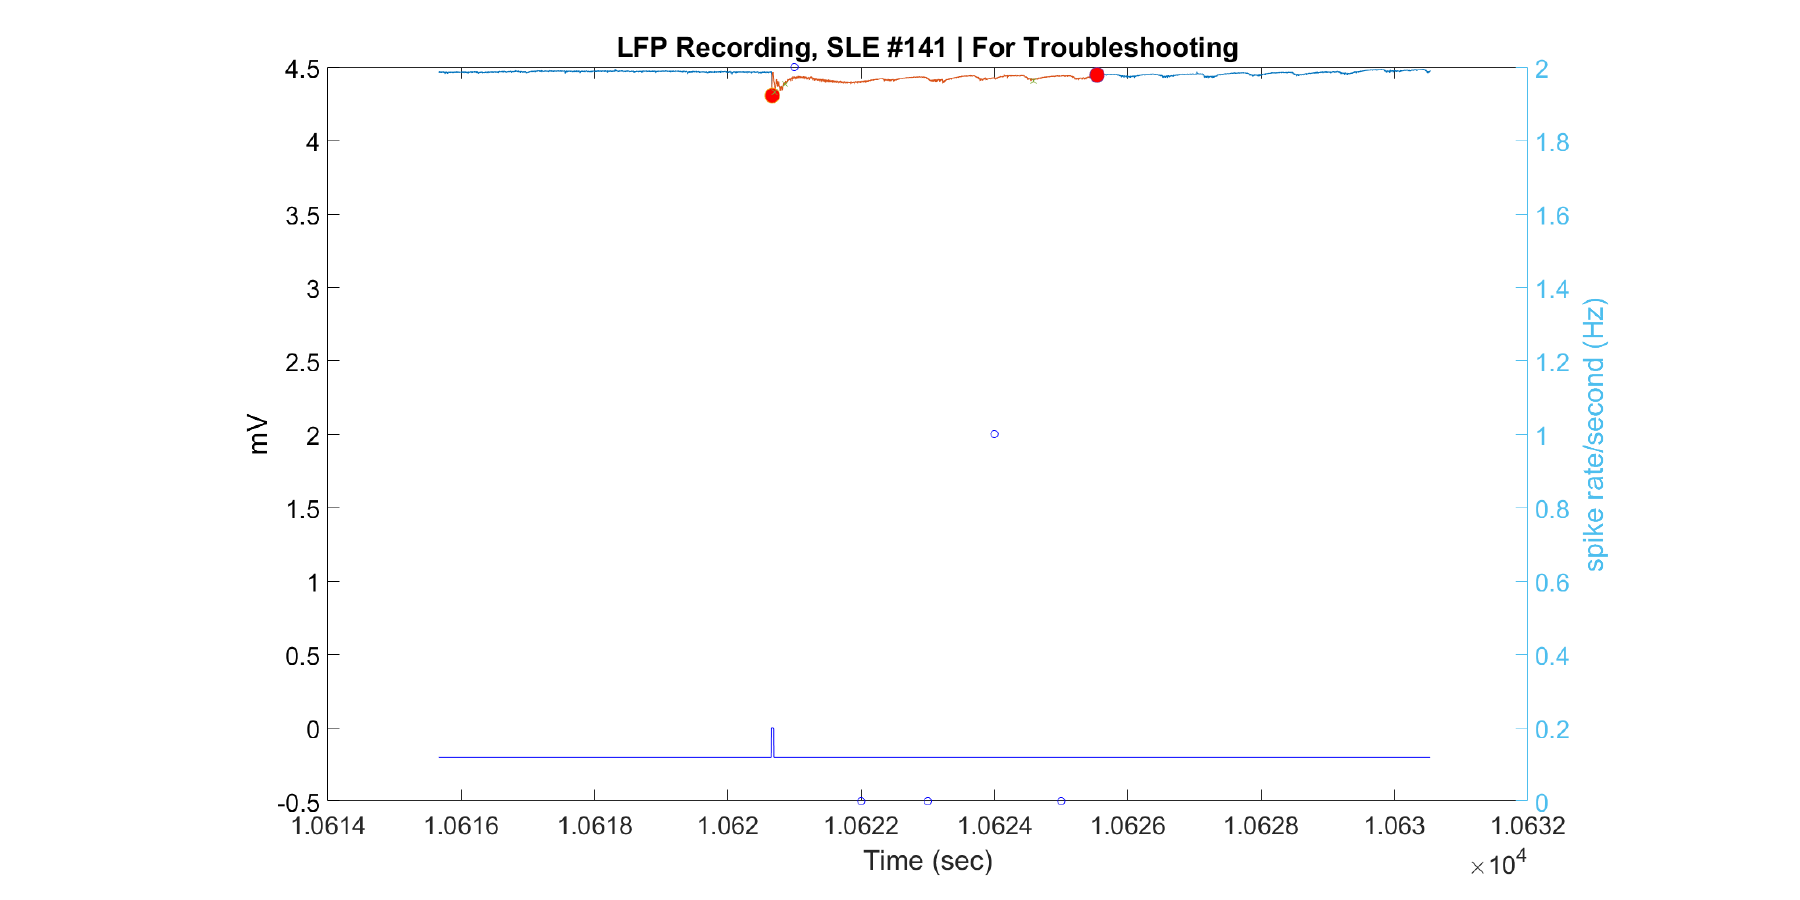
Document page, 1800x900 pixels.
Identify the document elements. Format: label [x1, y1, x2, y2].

picture [126, 0, 1674, 900]
